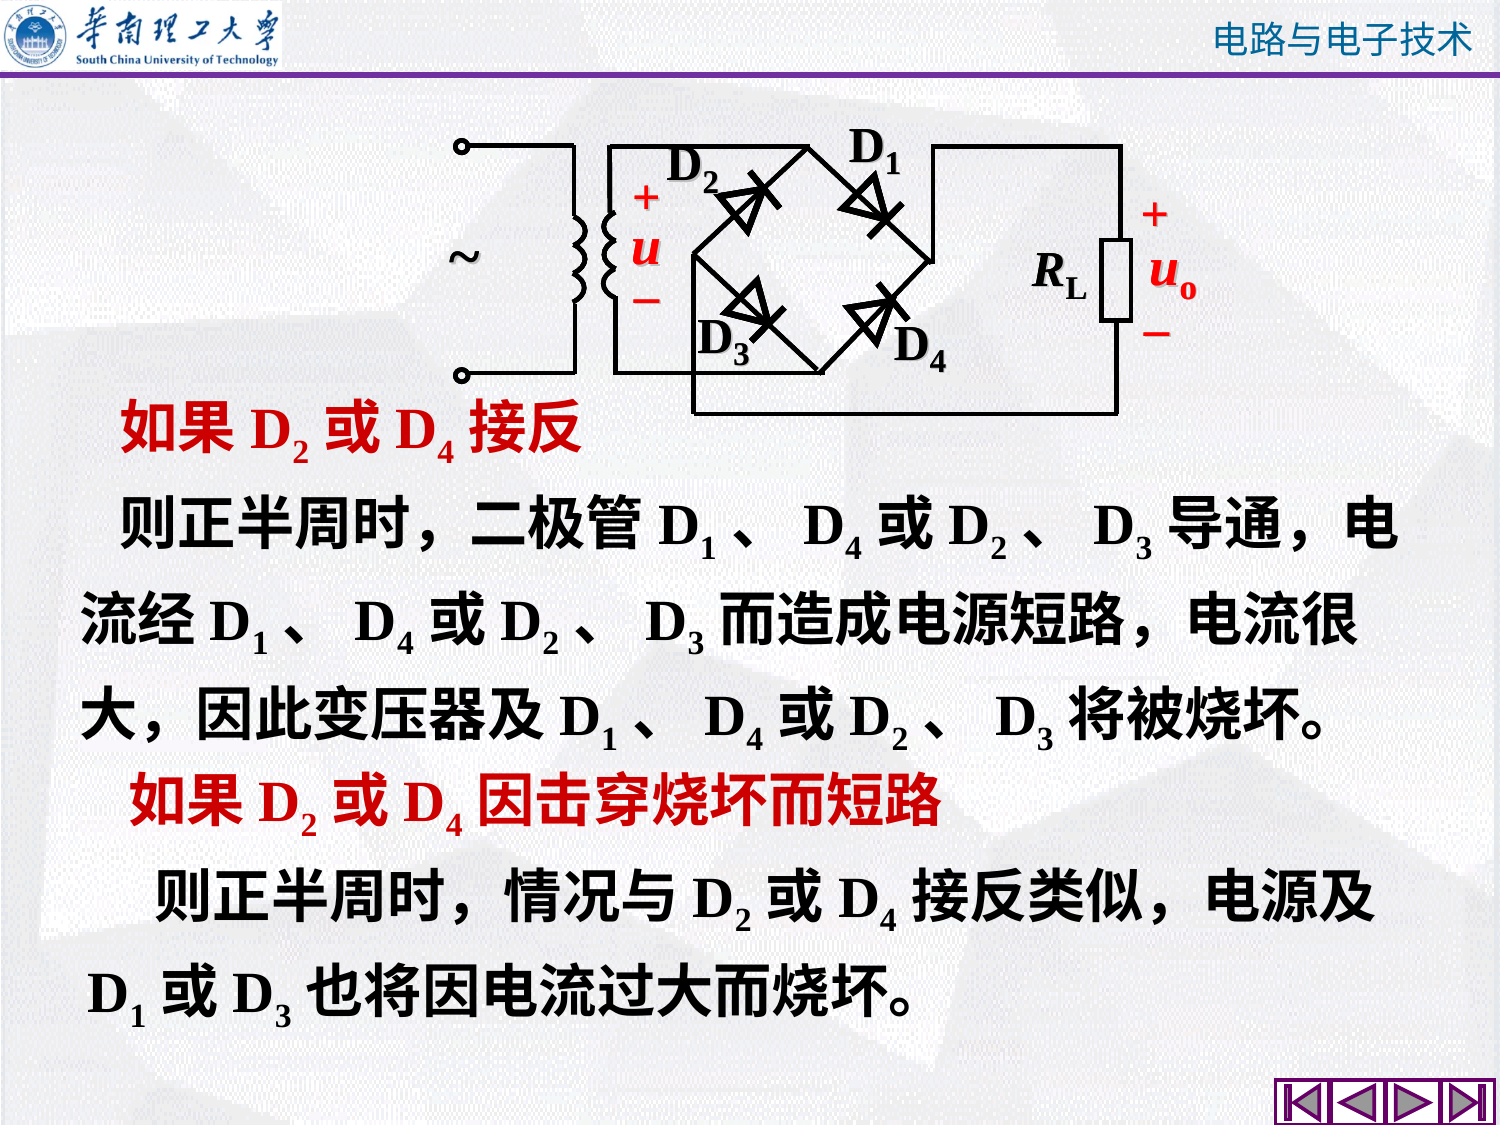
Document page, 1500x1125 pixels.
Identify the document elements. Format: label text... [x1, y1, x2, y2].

text_box 如果D2或D4接反 则正半周时，二极管D1、D4或D2、D3导通，电流经D1、D4或D2、D3而造成电源短路，电流很大，因此变压器及D1、D4或D2、D3将被烧坏。 [64, 367, 1419, 765]
text_box 如果D2或D4因击穿烧坏而短路 则正半周时，情况与D2或D4接反类似，电源及D1或D3也将因电流过大而烧坏。 [72, 740, 1440, 1042]
picture [1, 78, 1500, 1125]
picture [1, 0, 1500, 72]
